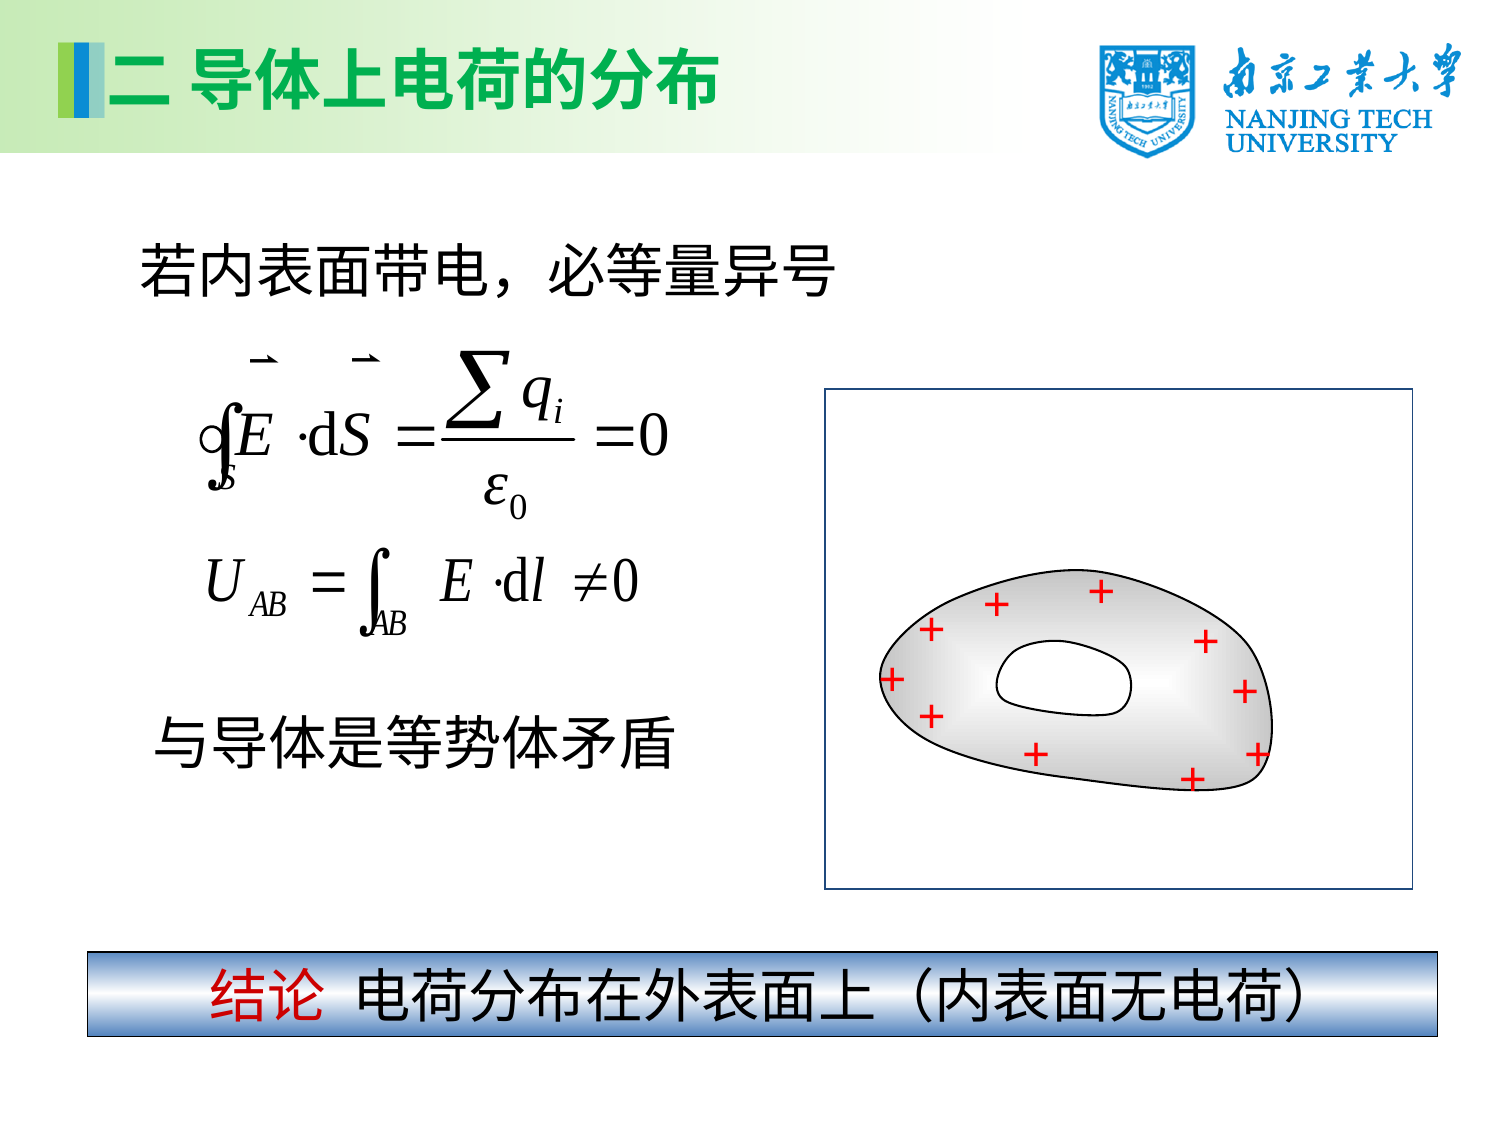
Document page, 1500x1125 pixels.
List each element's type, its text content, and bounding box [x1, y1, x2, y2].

text_box 二 导体上电荷的分布 [91, 30, 1267, 126]
text_box 若内表面带电，必等量异号 [125, 226, 975, 312]
text_box 与导体是等势体矛盾 [137, 684, 788, 784]
picture [0, 0, 1500, 1125]
text_box 结论 电荷分布在外表面上（内表面无电荷） [87, 951, 1438, 1037]
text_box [824, 388, 1413, 890]
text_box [199, 542, 651, 649]
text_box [187, 338, 682, 535]
